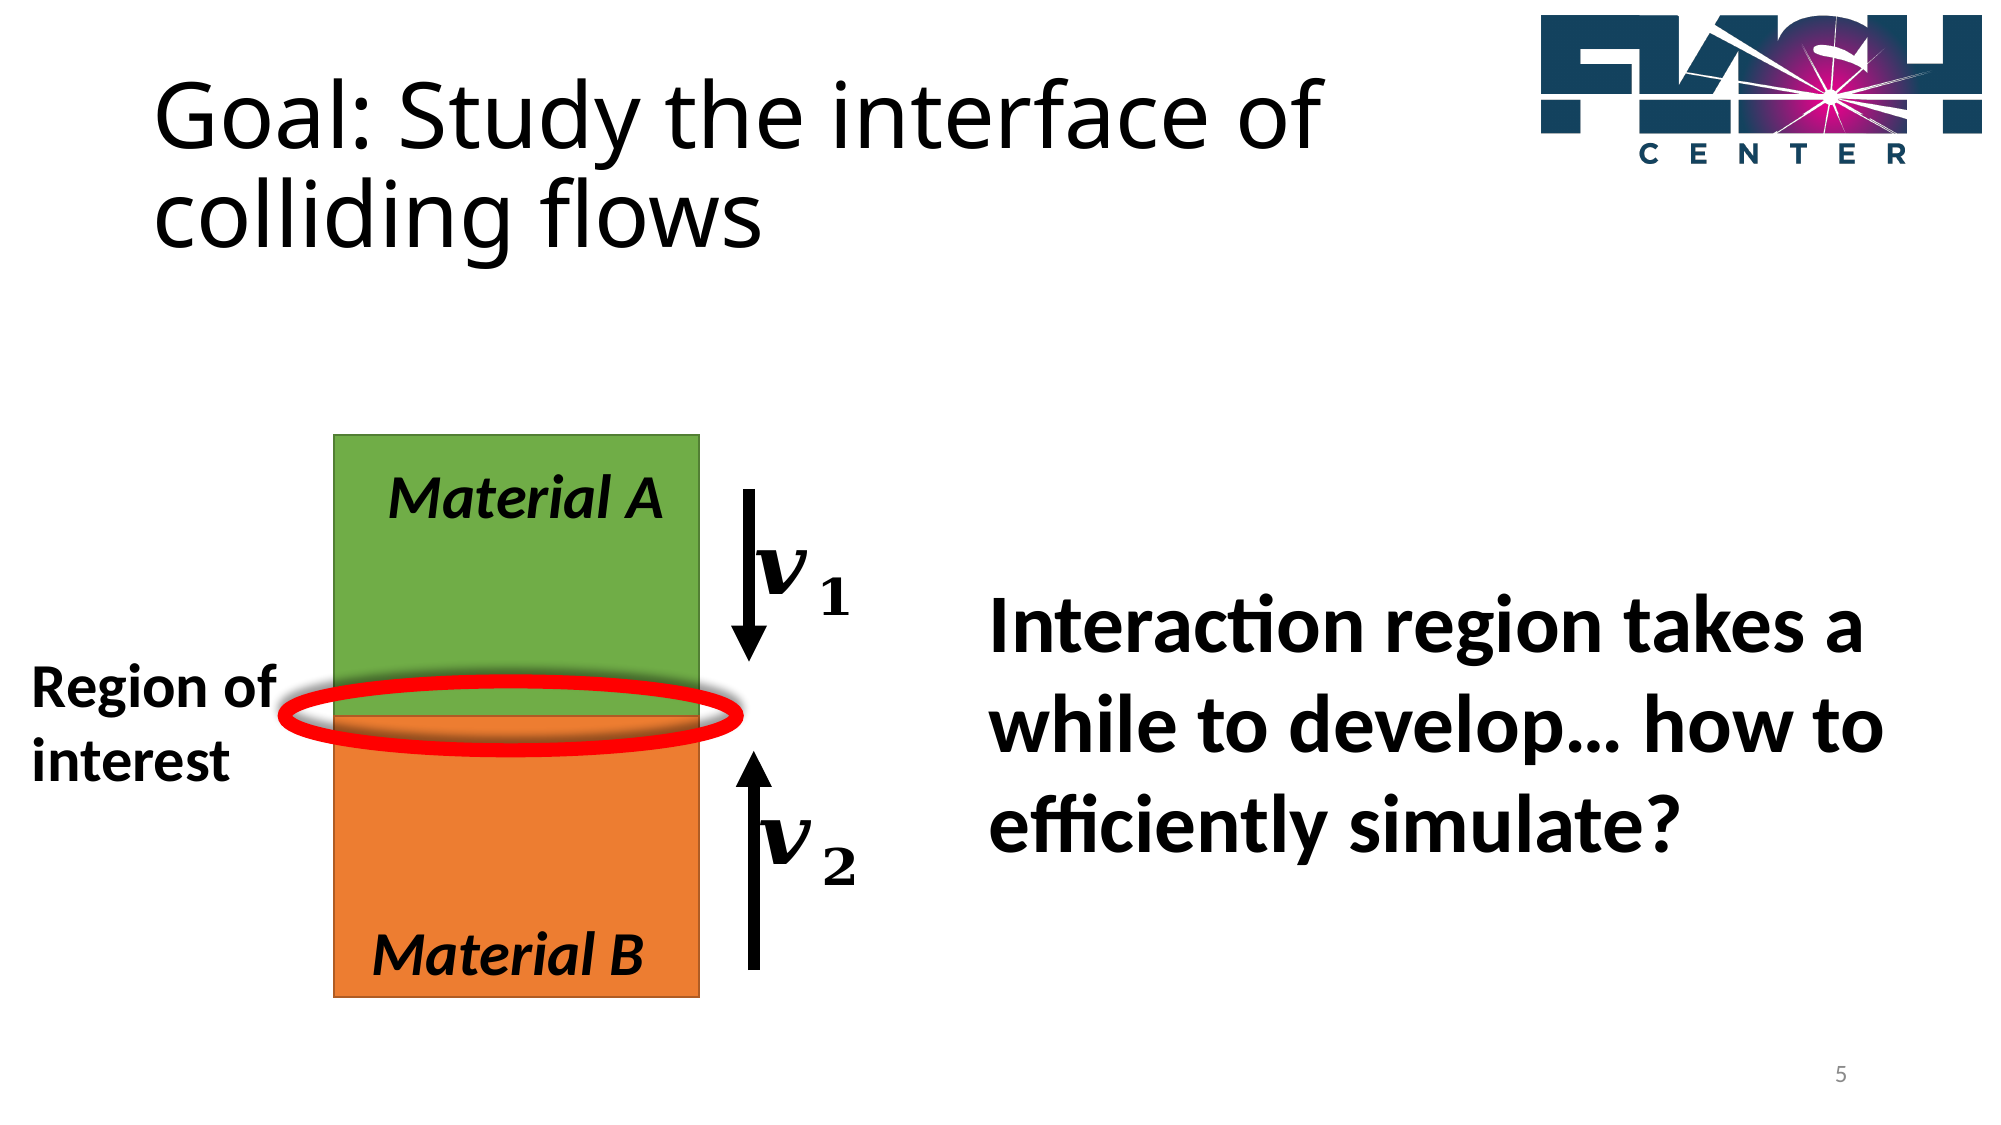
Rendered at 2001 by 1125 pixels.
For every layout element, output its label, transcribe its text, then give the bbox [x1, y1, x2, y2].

title Goal: Study the interface of colliding flows [137, 59, 1447, 278]
text_box Material A [372, 448, 908, 539]
text_box Region of interest [17, 637, 335, 802]
text_box [335, 680, 738, 752]
slide_number 5 [1412, 1042, 1863, 1103]
text_box [333, 736, 700, 998]
text_box [333, 434, 700, 683]
text_box Material B [356, 905, 924, 996]
text_box Interaction region takes a while to develop… how to efficiently simulate? [973, 561, 1922, 877]
picture [1541, 15, 1982, 164]
